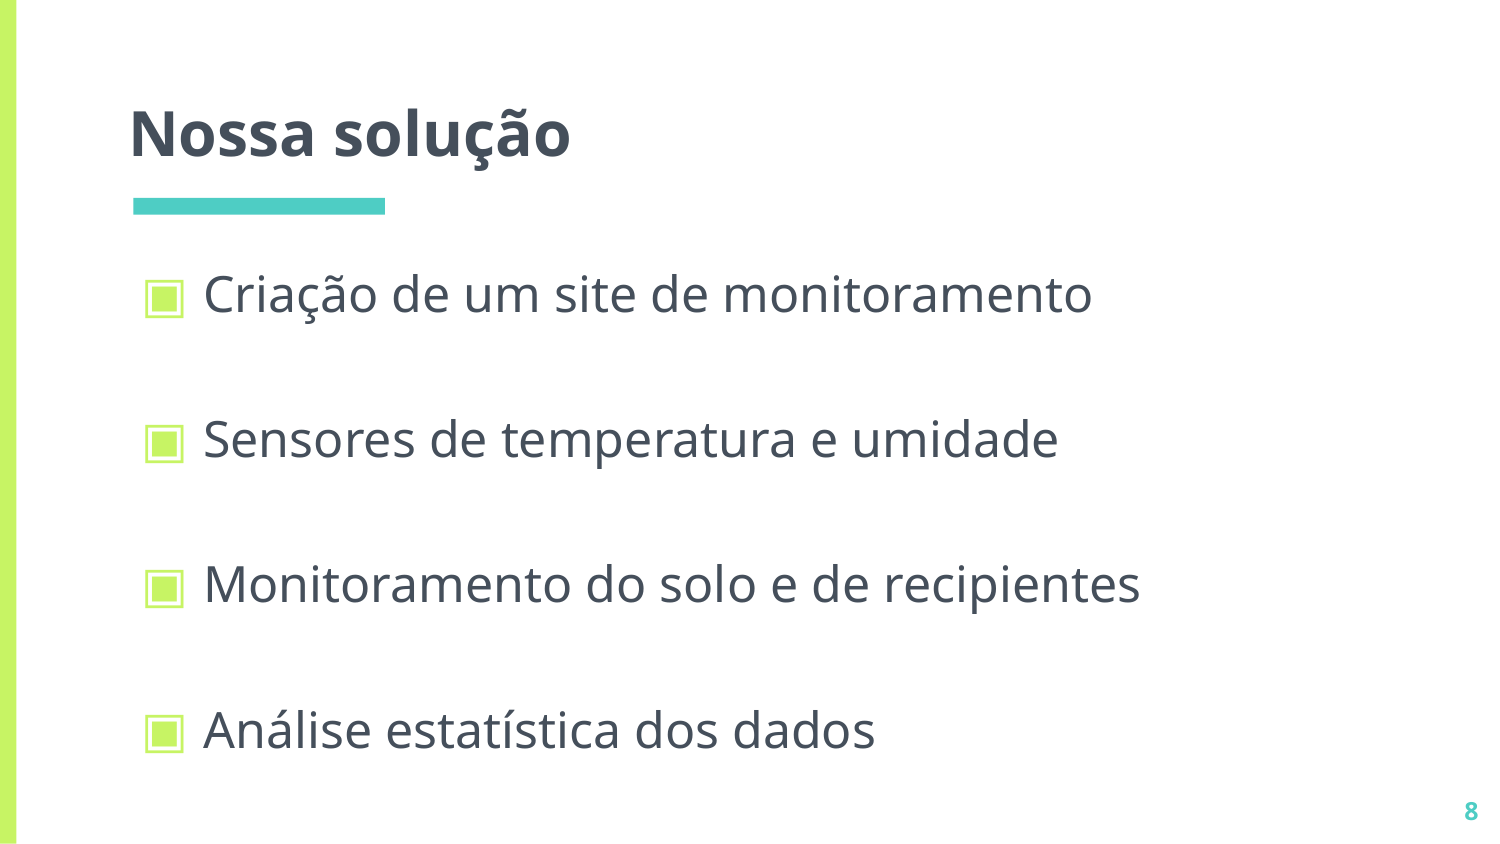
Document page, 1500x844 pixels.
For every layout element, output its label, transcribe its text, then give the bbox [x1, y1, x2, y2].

list Criação de um site de monitoramento Sensores de temperatura e umidade Monitoramento do solo e de recipientes Análise estatística dos dados [113, 247, 1387, 719]
slide_number 8 [1403, 780, 1494, 832]
title Nossa solução [113, 24, 1387, 184]
